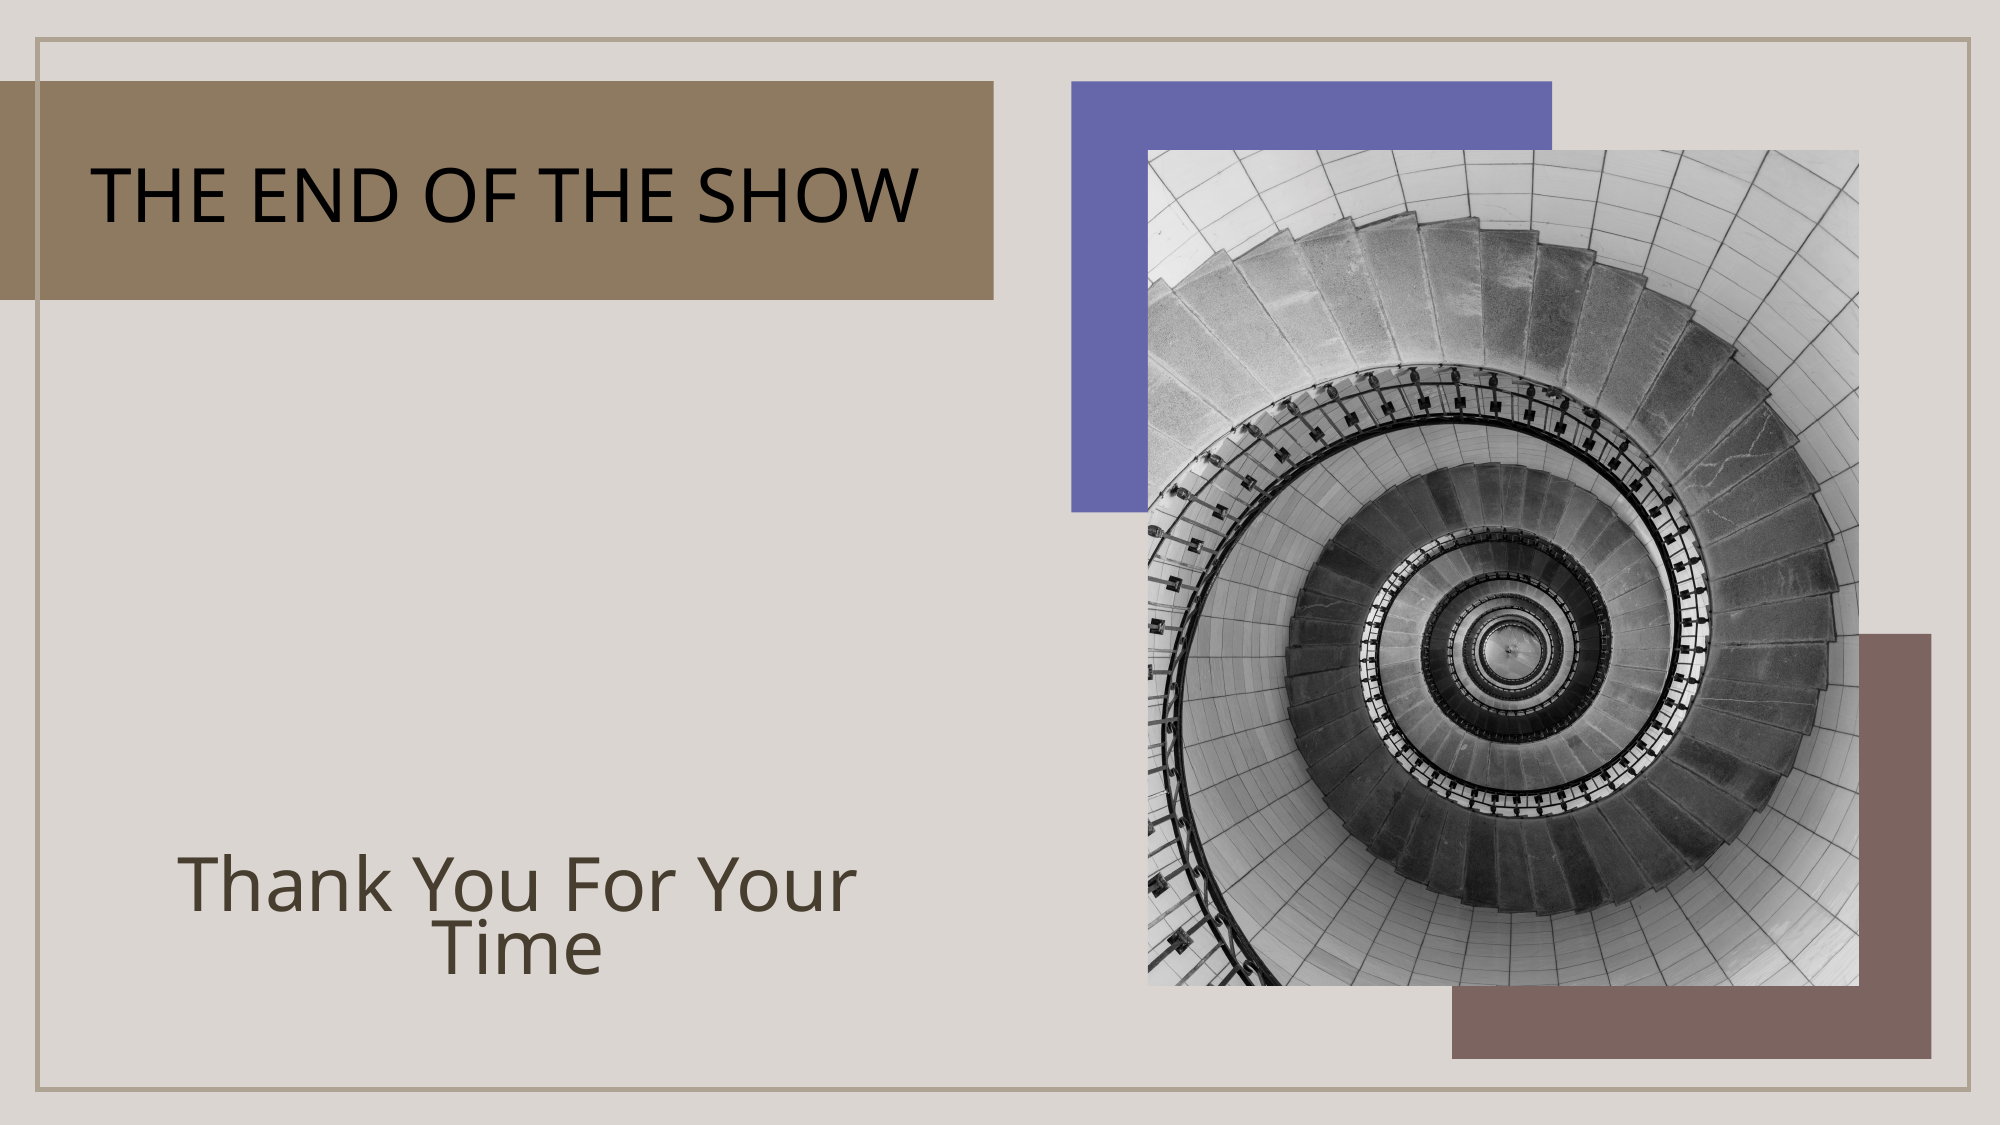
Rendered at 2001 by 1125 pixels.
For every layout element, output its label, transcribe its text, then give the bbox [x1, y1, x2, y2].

title THE End OF THE SHOW [75, 149, 1000, 408]
list Thank You For Your Time [75, 794, 962, 1012]
picture [1147, 149, 1859, 986]
